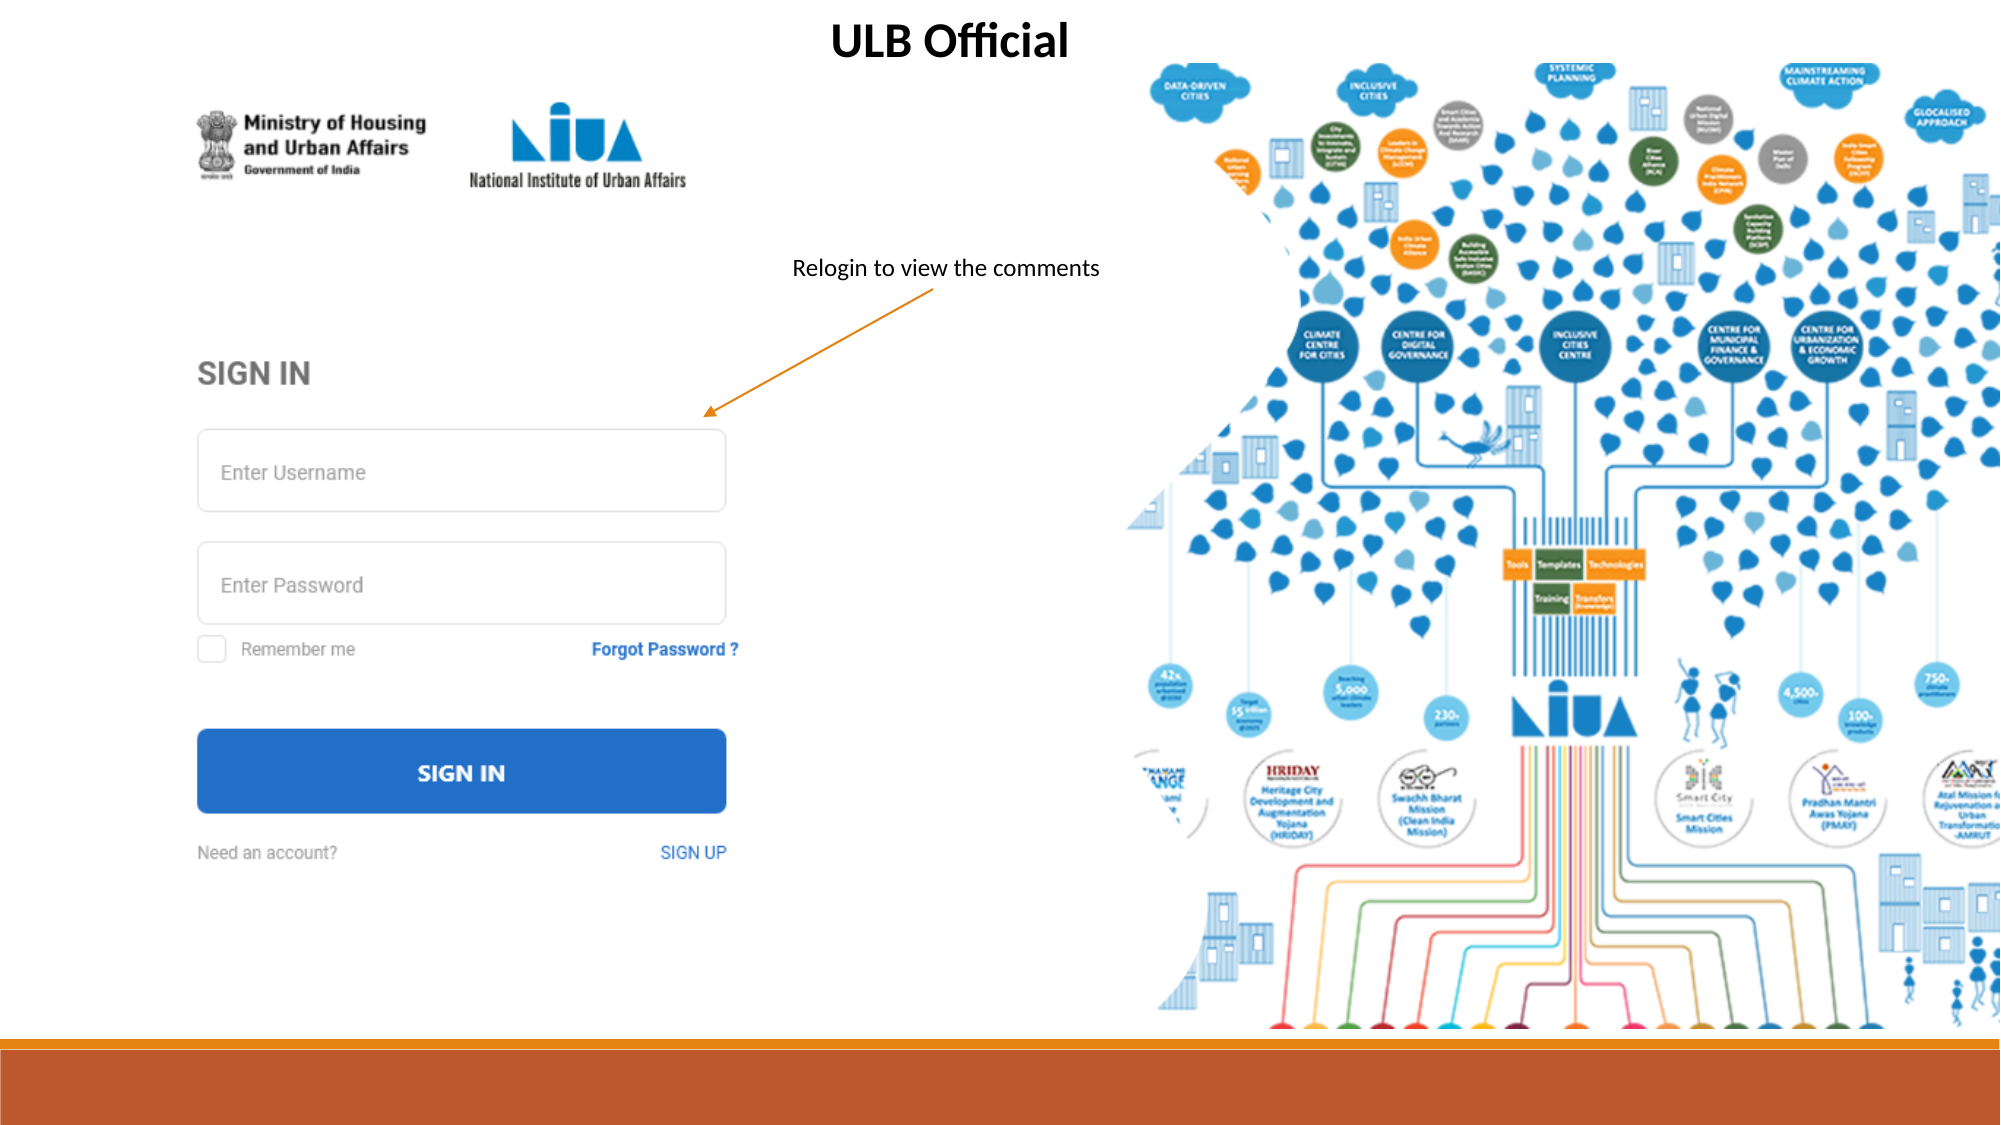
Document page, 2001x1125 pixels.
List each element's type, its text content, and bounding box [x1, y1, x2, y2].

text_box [702, 288, 934, 418]
picture [0, 63, 2000, 1029]
text_box ULB Official [815, 0, 1101, 59]
